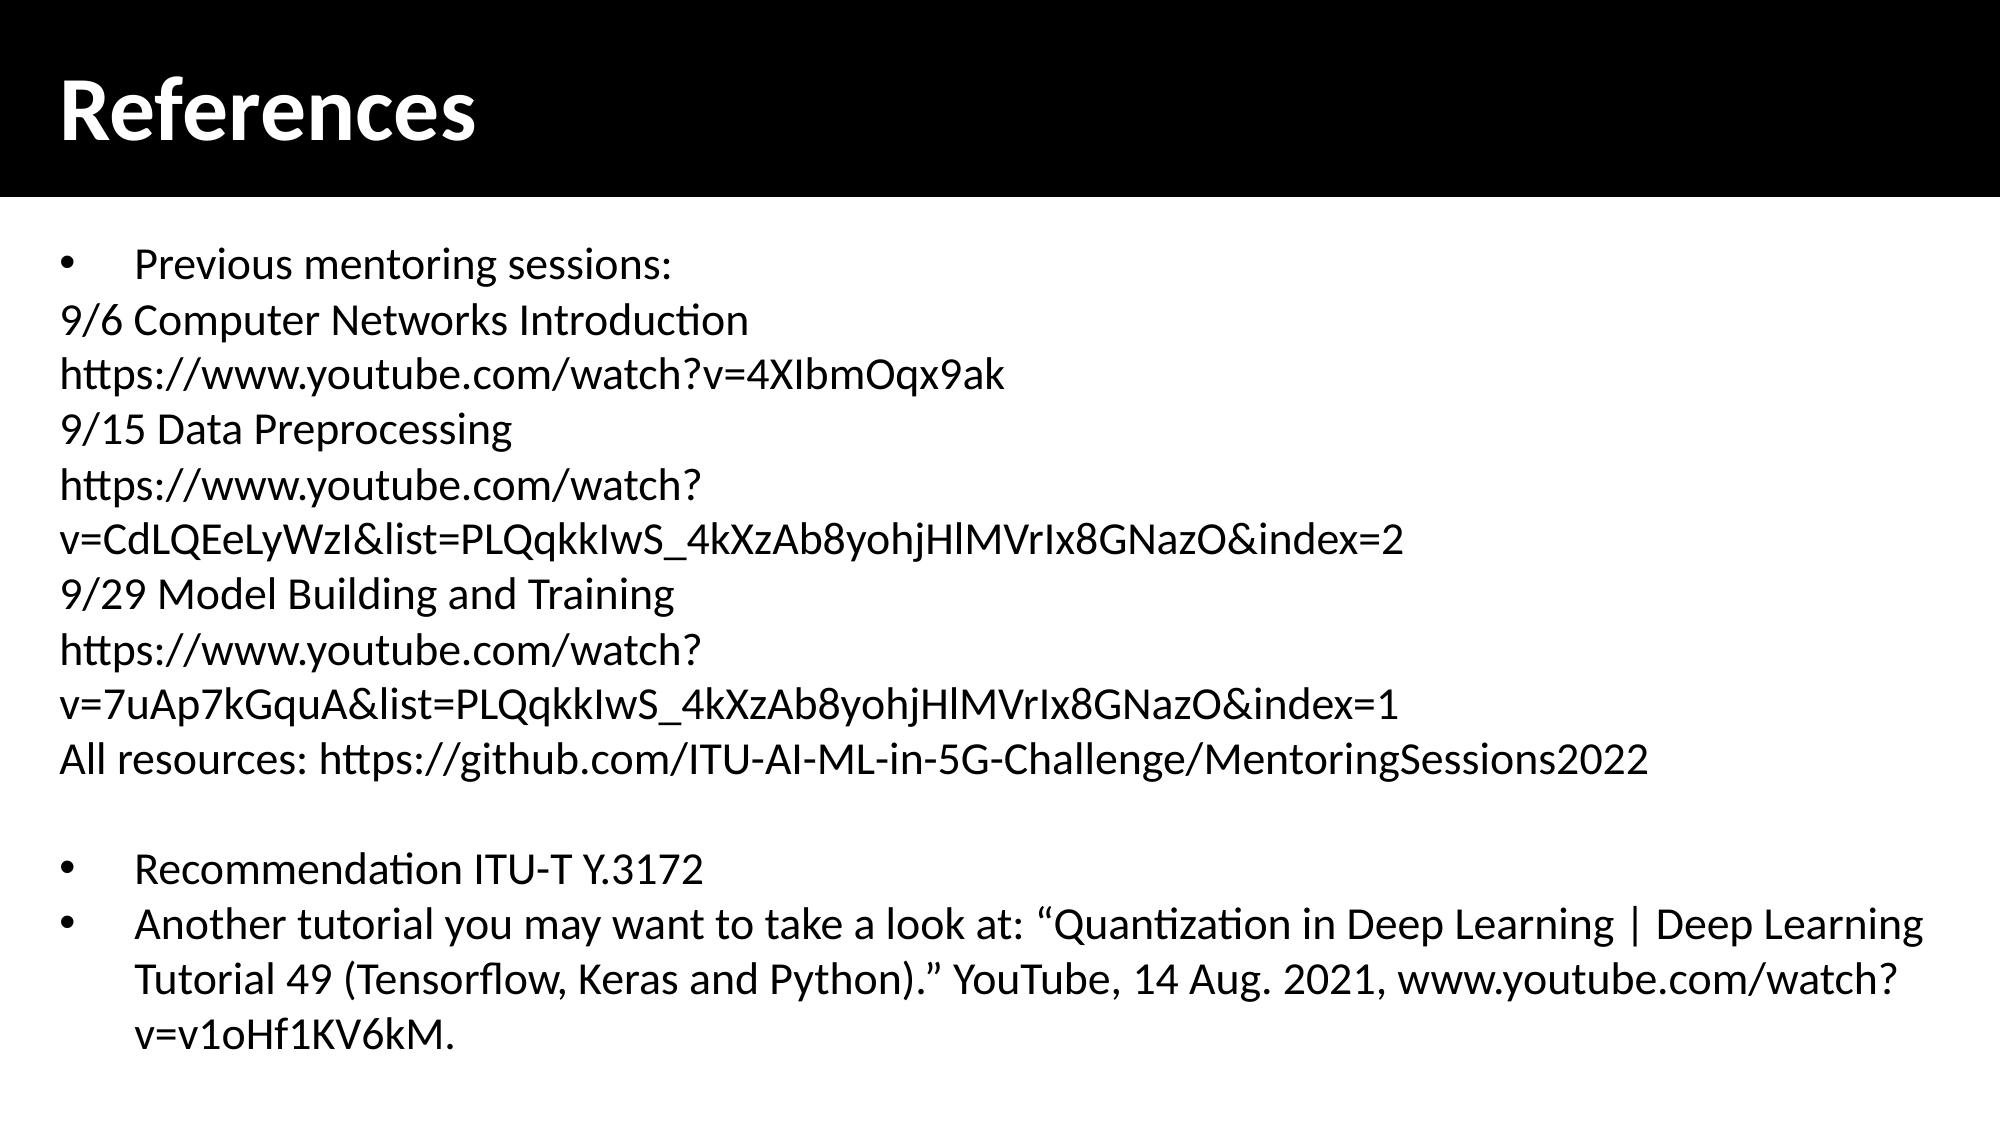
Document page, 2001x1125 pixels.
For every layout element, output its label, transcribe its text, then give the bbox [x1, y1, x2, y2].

text_box [0, 0, 2000, 197]
text_box References [44, 68, 1352, 168]
text_box Previous mentoring sessions: 9/6 Computer Networks Introduction https://www.youtube.com/watch?v=4XIbmOqx9ak 9/15 Data Preprocessing https://www.youtube.com/watch?v=CdLQEeLyWzI&list=PLQqkkIwS_4kXzAb8yohjHlMVrIx8GNazO&index=2 9/29 Model Building and Training https://www.youtube.com/watch?v=7uAp7kGquA&list=PLQqkkIwS_4kXzAb8yohjHlMVrIx8GNazO&index=1 All resources: https://github.com/ITU-AI-ML-in-5G-Challenge/MentoringSessions2022 Recommendation ITU-T Y.3172 Another tutorial you may want to take a look at: “Quantization in Deep Learning | Deep Learning Tutorial 49 (Tensorflow, Keras and Python).” YouTube, 14 Aug. 2021, www.youtube.com/watch?v=v1oHf1KV6kM. [44, 226, 1968, 1125]
